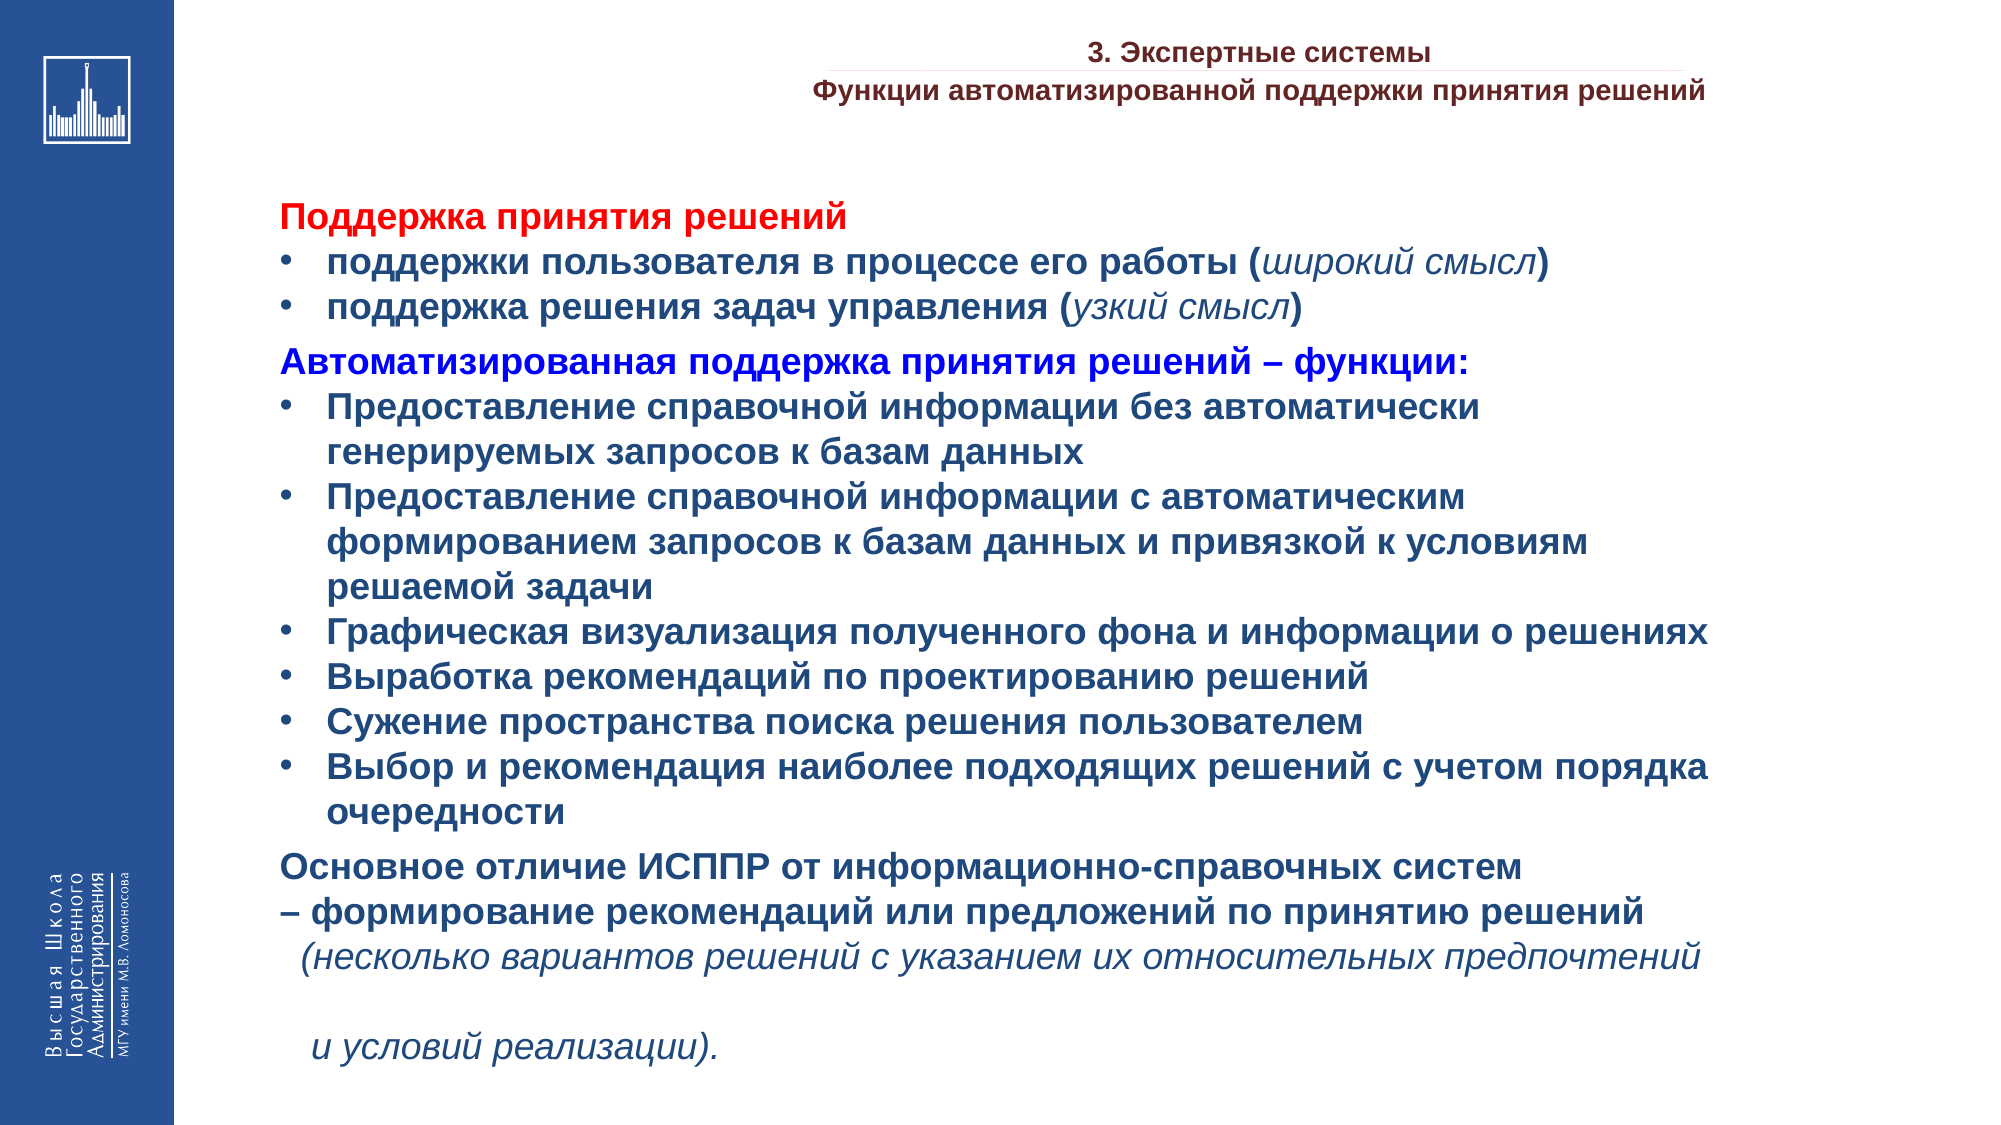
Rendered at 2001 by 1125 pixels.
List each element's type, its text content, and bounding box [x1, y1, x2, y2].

text_box Поддержка принятия решений поддержки пользователя в процессе его работы (широкий смысл) поддержка решения задач управления (узкий смысл) Автоматизированная поддержка принятия решений – функции: Предоставление справочной информации без автоматически генерируемых запросов к базам данных Предоставление справочной информации с автоматическим формированием запросов к базам данных и привязкой к условиям решаемой задачи Графическая визуализация полученного фона и информации о решениях Выработка рекомендаций по проектированию решений Сужение пространства поиска решения пользователем Выбор и рекомендация наиболее подходящих решений с учетом порядка очередности Основное отличие ИСППР от информационно-справочных систем – формирование рекомендаций или предложений по принятию решений (несколько вариантов решений с указанием их относительных предпочтений и условий реализации). [264, 184, 1733, 976]
picture [43, 56, 131, 144]
text_box 3. Экспертные системы _________________________________________________________________________________________________________________________________________________________________________________________________________________________________________________________________________________________________________________________________________________________________________________________________________________________________________________________________________________________________________________________________________________________________________________________________________________________________________________________________________________________________________________________________________________________________________________________________________________________________________________________________________________________________ Функции автоматизированной поддержки принятия решений [787, 14, 1733, 126]
